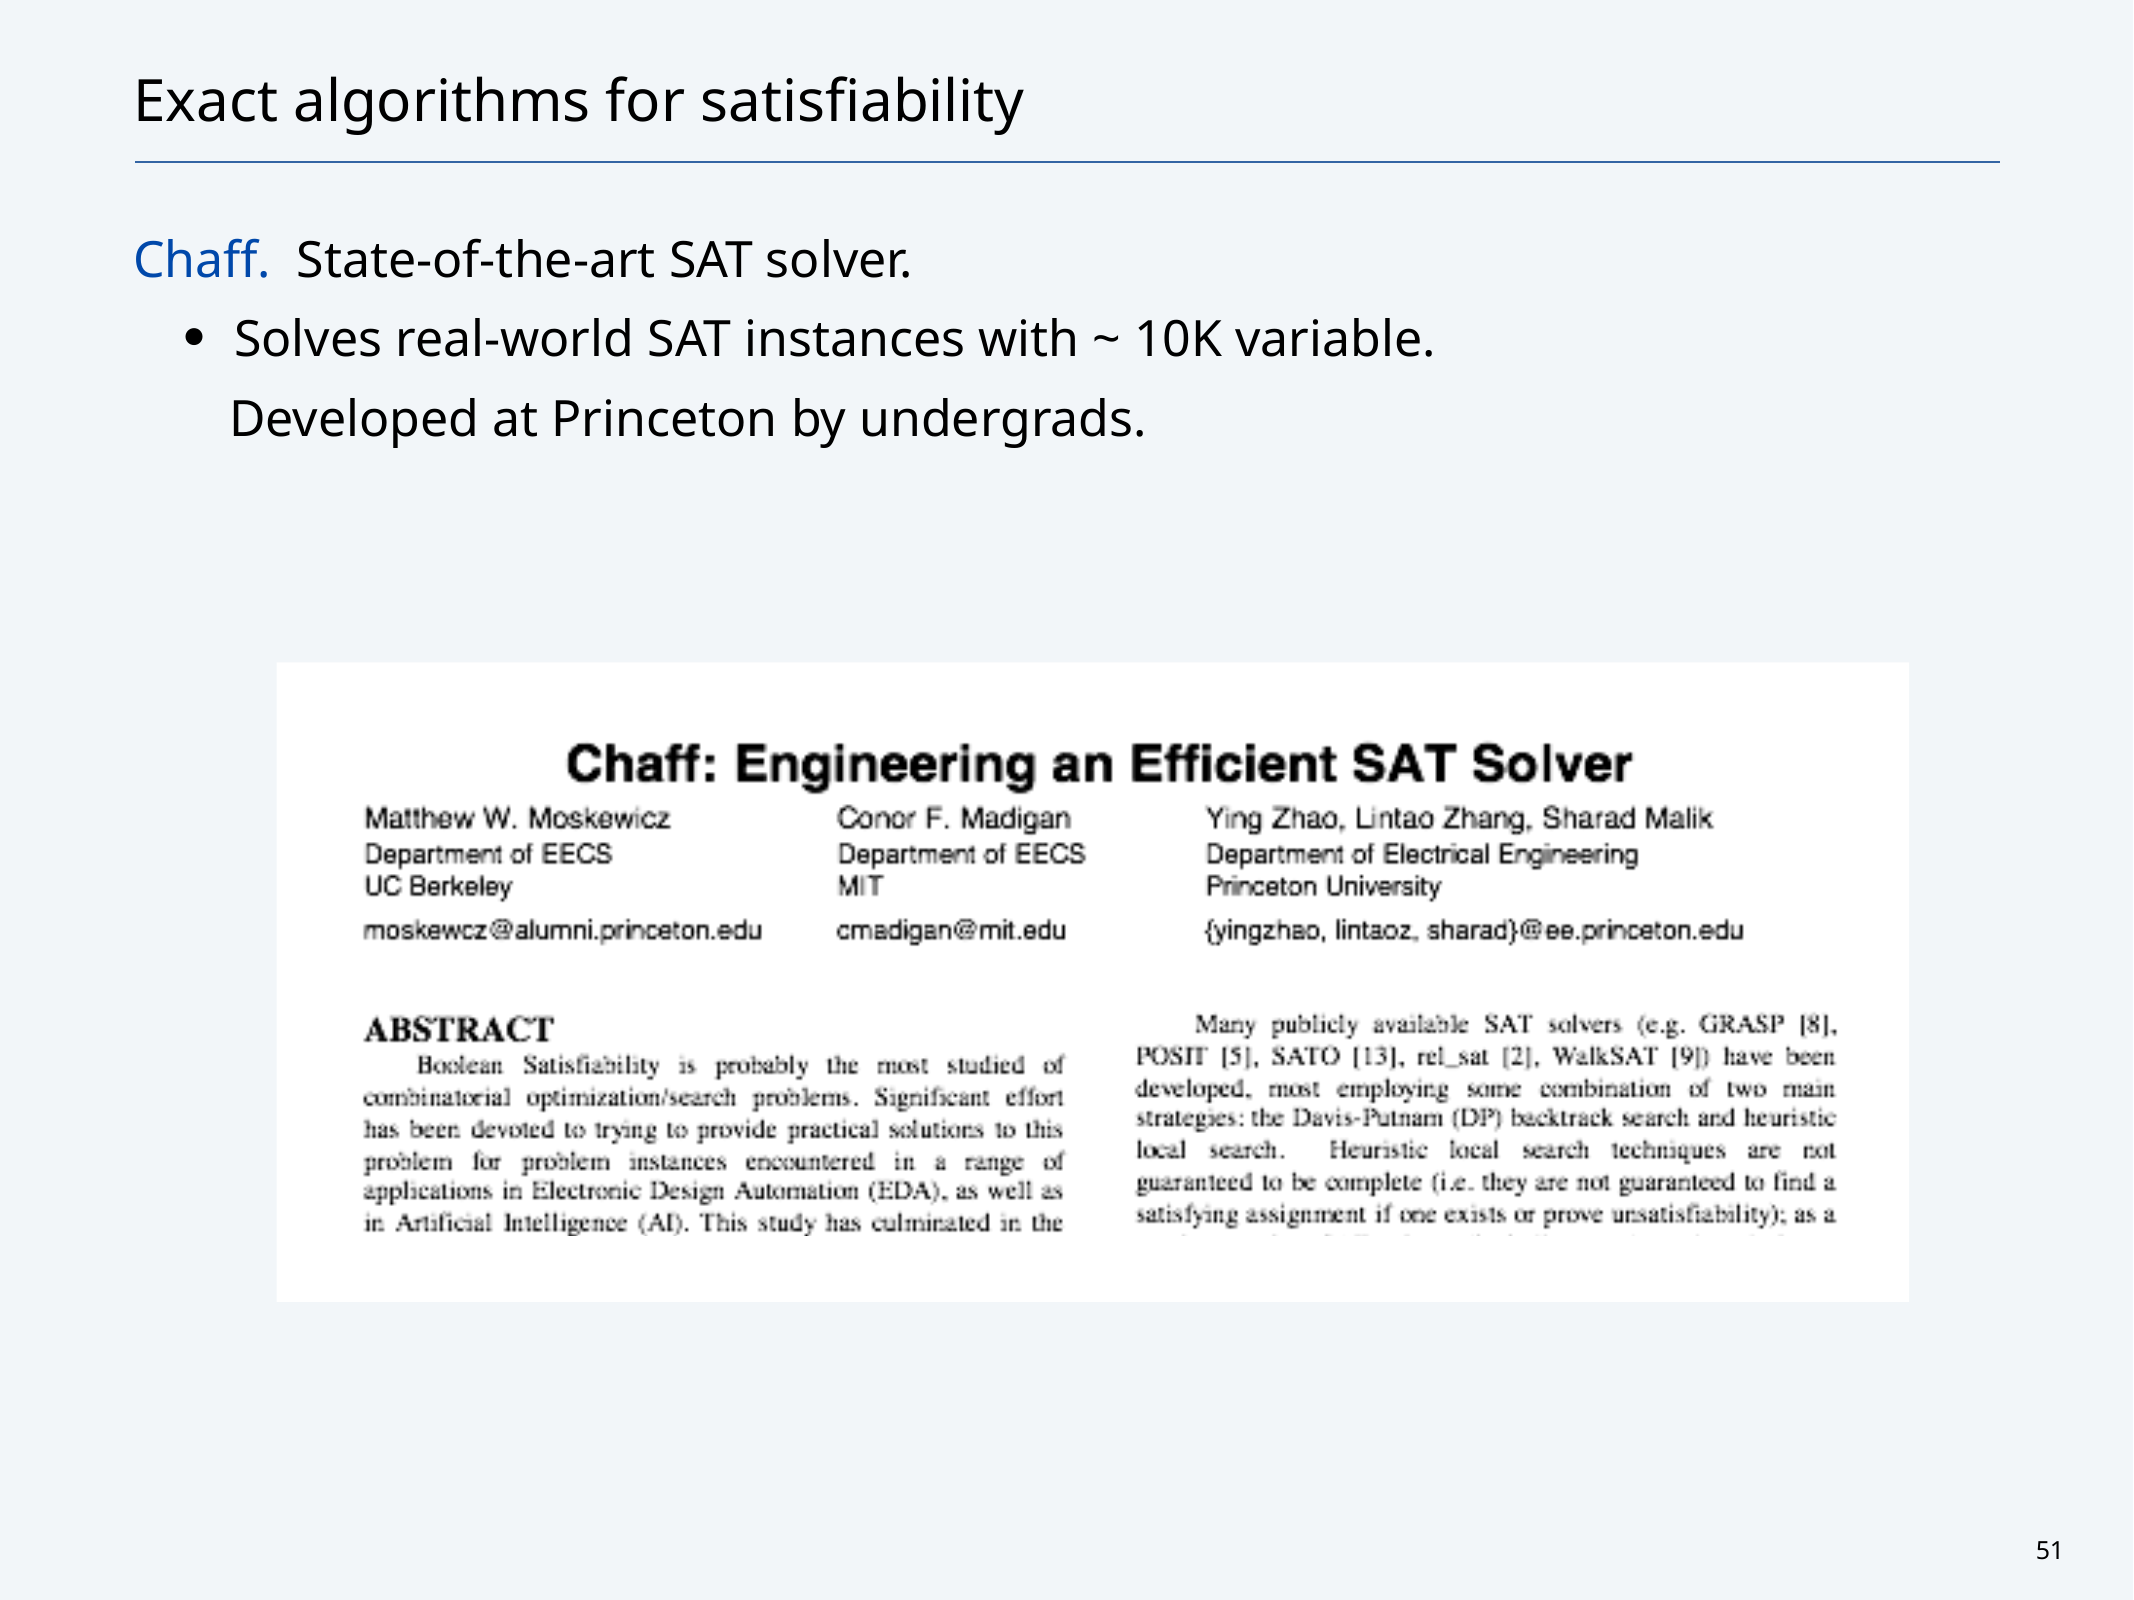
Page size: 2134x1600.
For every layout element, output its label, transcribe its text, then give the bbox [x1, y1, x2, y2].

title Exact algorithms for satisfiability [132, 0, 2001, 134]
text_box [276, 662, 1940, 1303]
slide_number 51 [2026, 1532, 2074, 1570]
list Chaff. State-of-the-art Sat solver. Solves real-world Sat instances with ~ 10K variable. Developed at Princeton by undergrads. [132, 207, 2001, 1551]
